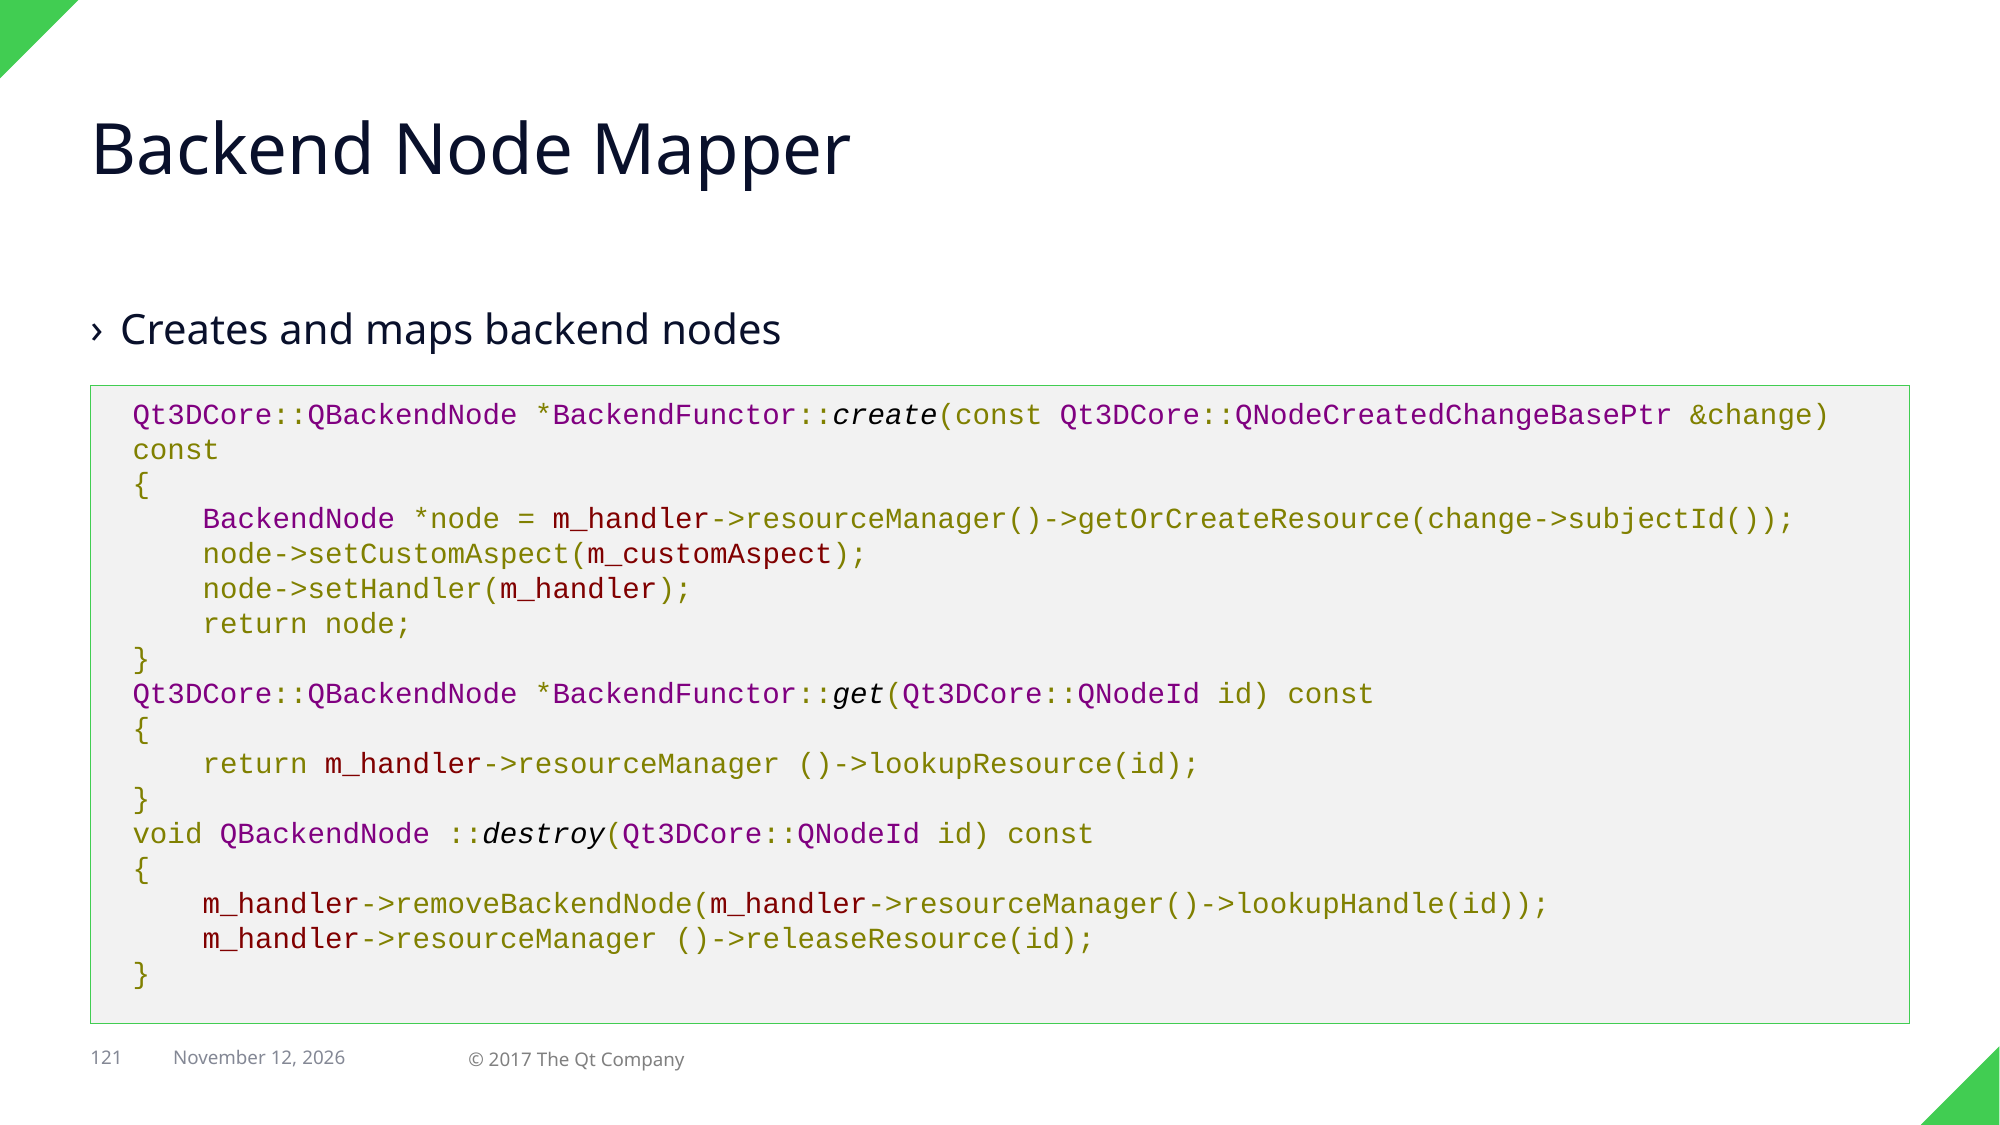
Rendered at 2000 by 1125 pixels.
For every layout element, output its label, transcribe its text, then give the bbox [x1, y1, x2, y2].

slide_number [174, 1046, 468, 1071]
slide_number 121 [90, 1046, 174, 1071]
list Creates and maps backend nodes [90, 302, 1910, 385]
text_box Qt3DCore::QBackendNode *BackendFunctor::create(const Qt3DCore::QNodeCreatedChangeBasePtr &change) const { BackendNode *node = m_handler->resourceManager()->getOrCreateResource(change->subjectId()); node->setCustomAspect(m_customAspect); node->setHandler(m_handler); return node; } Qt3DCore::QBackendNode *BackendFunctor::get(Qt3DCore::QNodeId id) const { return m_handler->resourceManager ()->lookupResource(id); } void QBackendNode ::destroy(Qt3DCore::QNodeId id) const { m_handler->removeBackendNode(m_handler->resourceManager()->lookupHandle(id)); m_handler->resourceManager ()->releaseResource(id); } [90, 385, 1910, 1024]
footer © 2017 The Qt Company [468, 1046, 1910, 1071]
title Backend Node Mapper [90, 113, 1910, 268]
